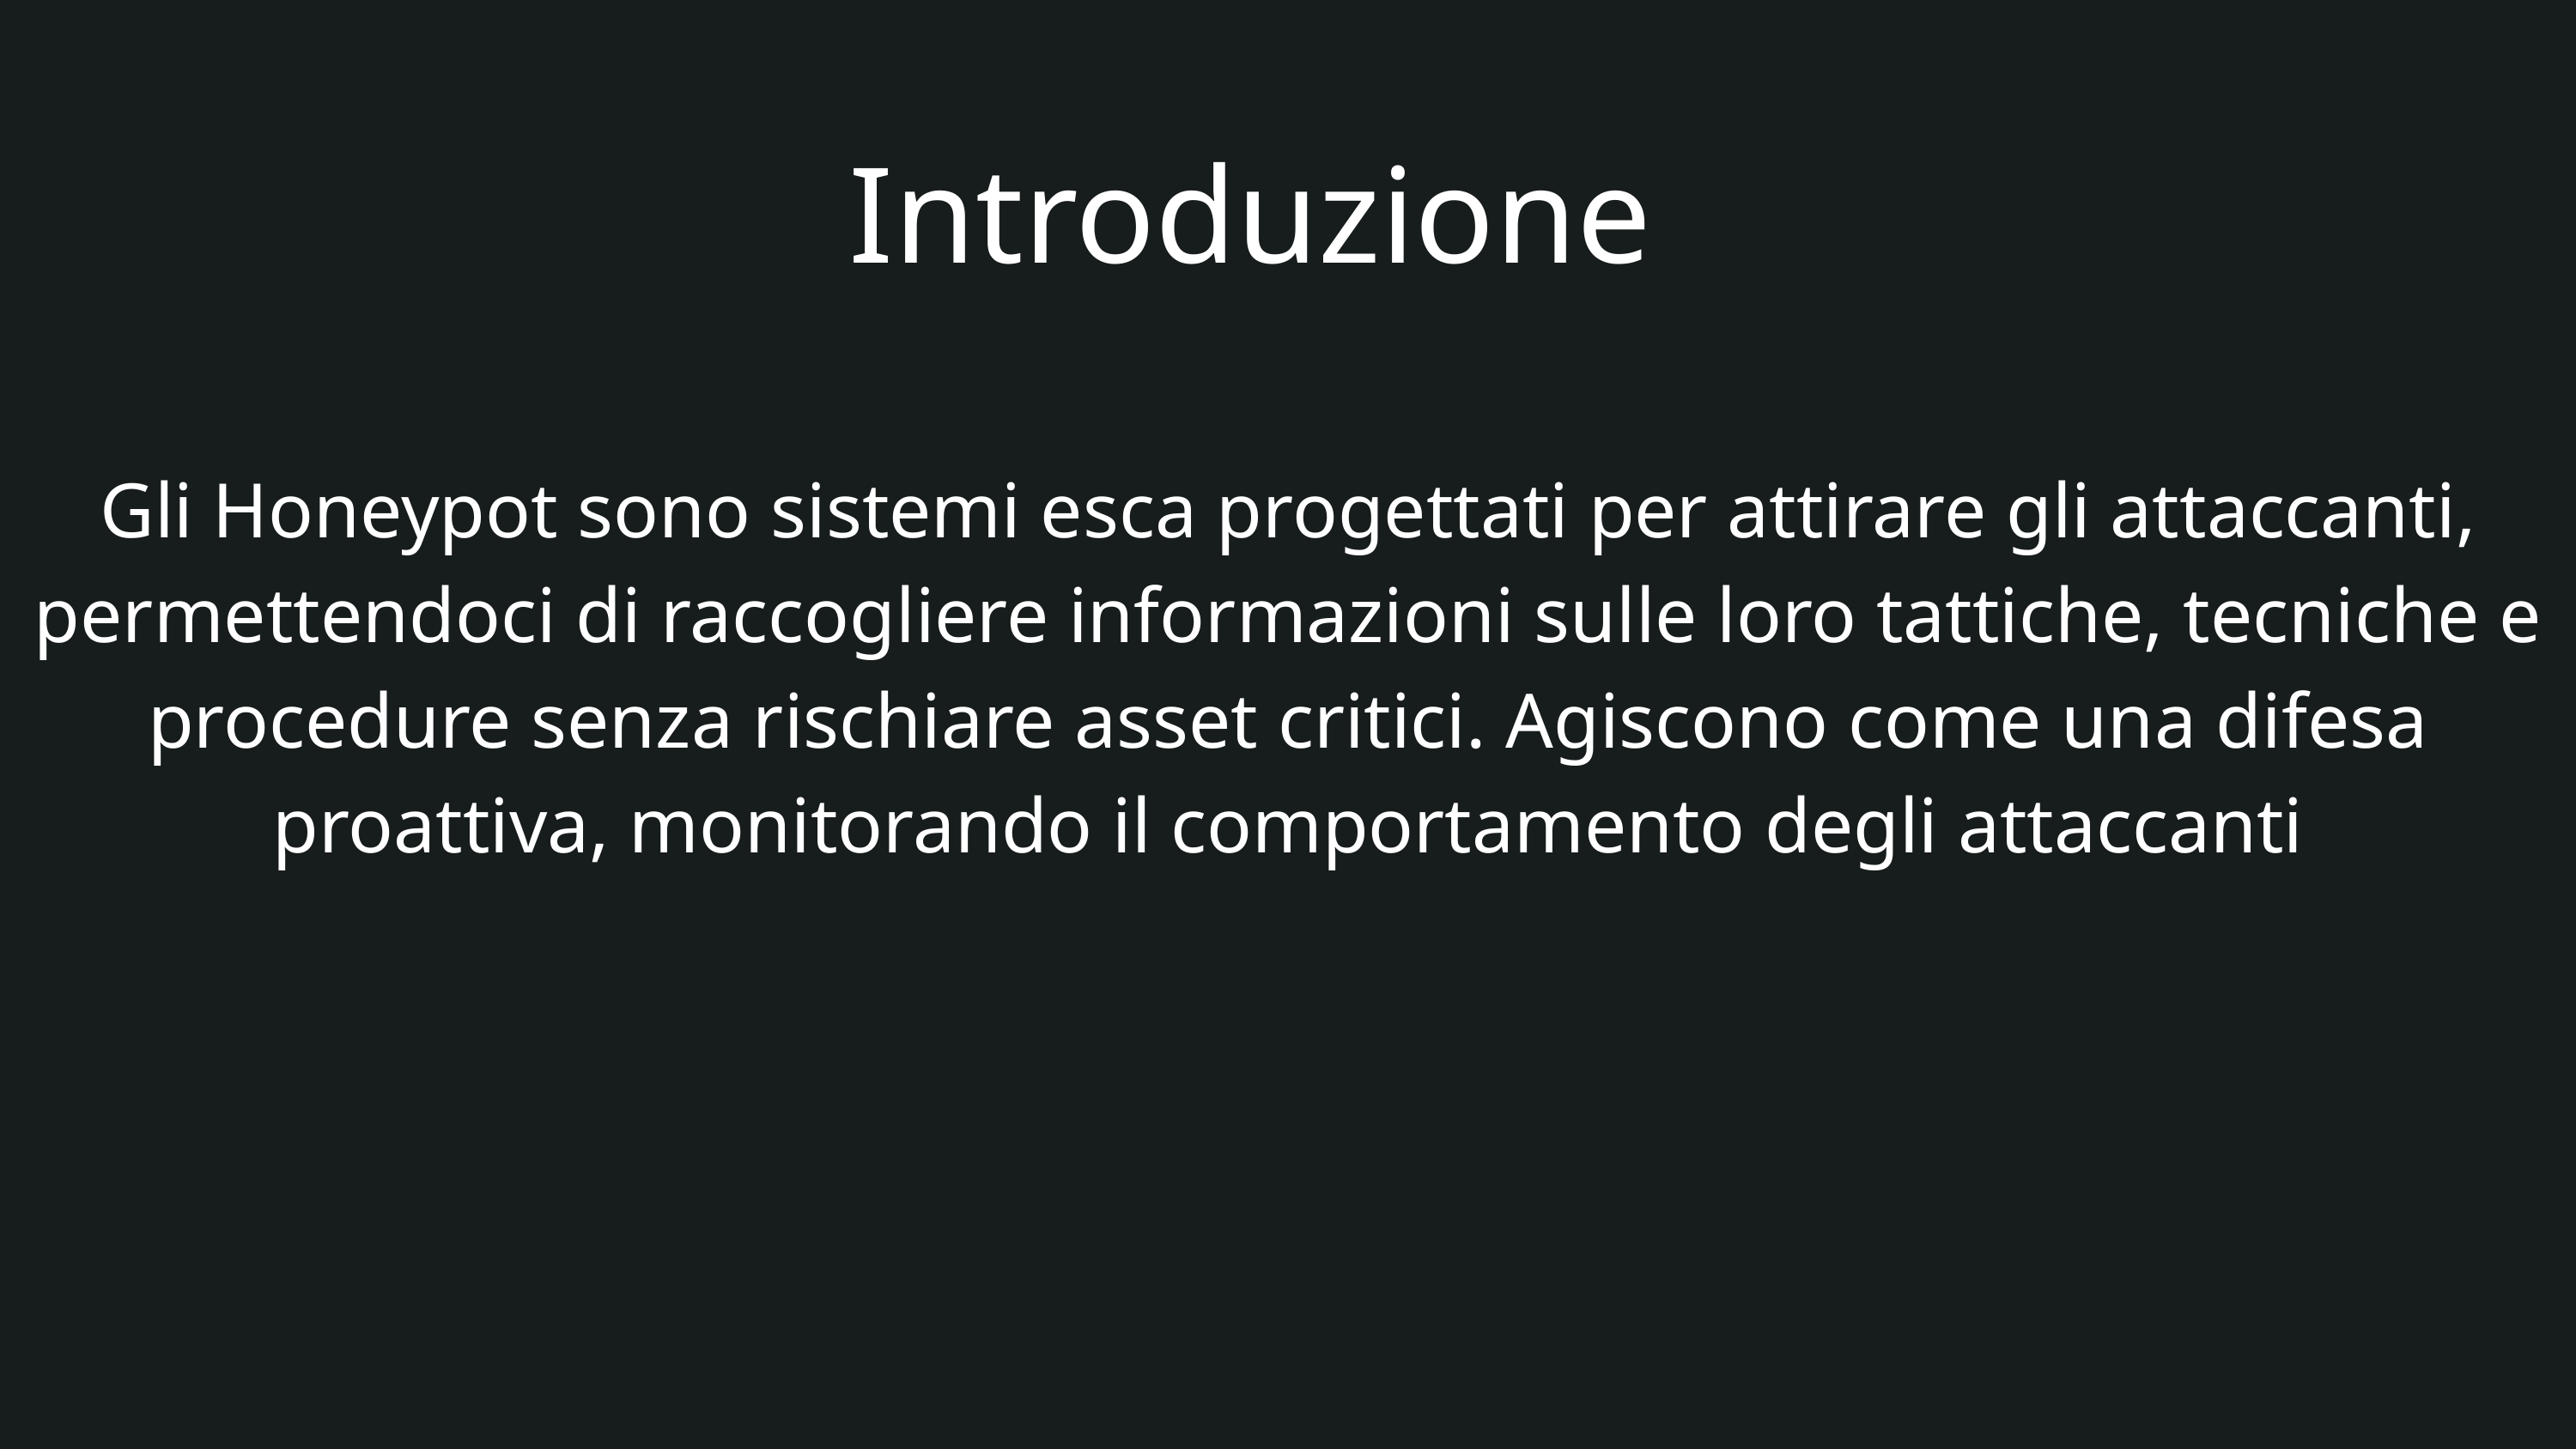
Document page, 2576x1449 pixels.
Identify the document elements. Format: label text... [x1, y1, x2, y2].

text_box Introduzione [812, 104, 1688, 290]
text_box Gli Honeypot sono sistemi esca progettati per attirare gli attaccanti, permettendoci di raccogliere informazioni sulle loro tattiche, tecniche e procedure senza rischiare asset critici. Agiscono come una difesa proattiva, monitorando il comportamento degli attaccanti [0, 447, 2576, 869]
